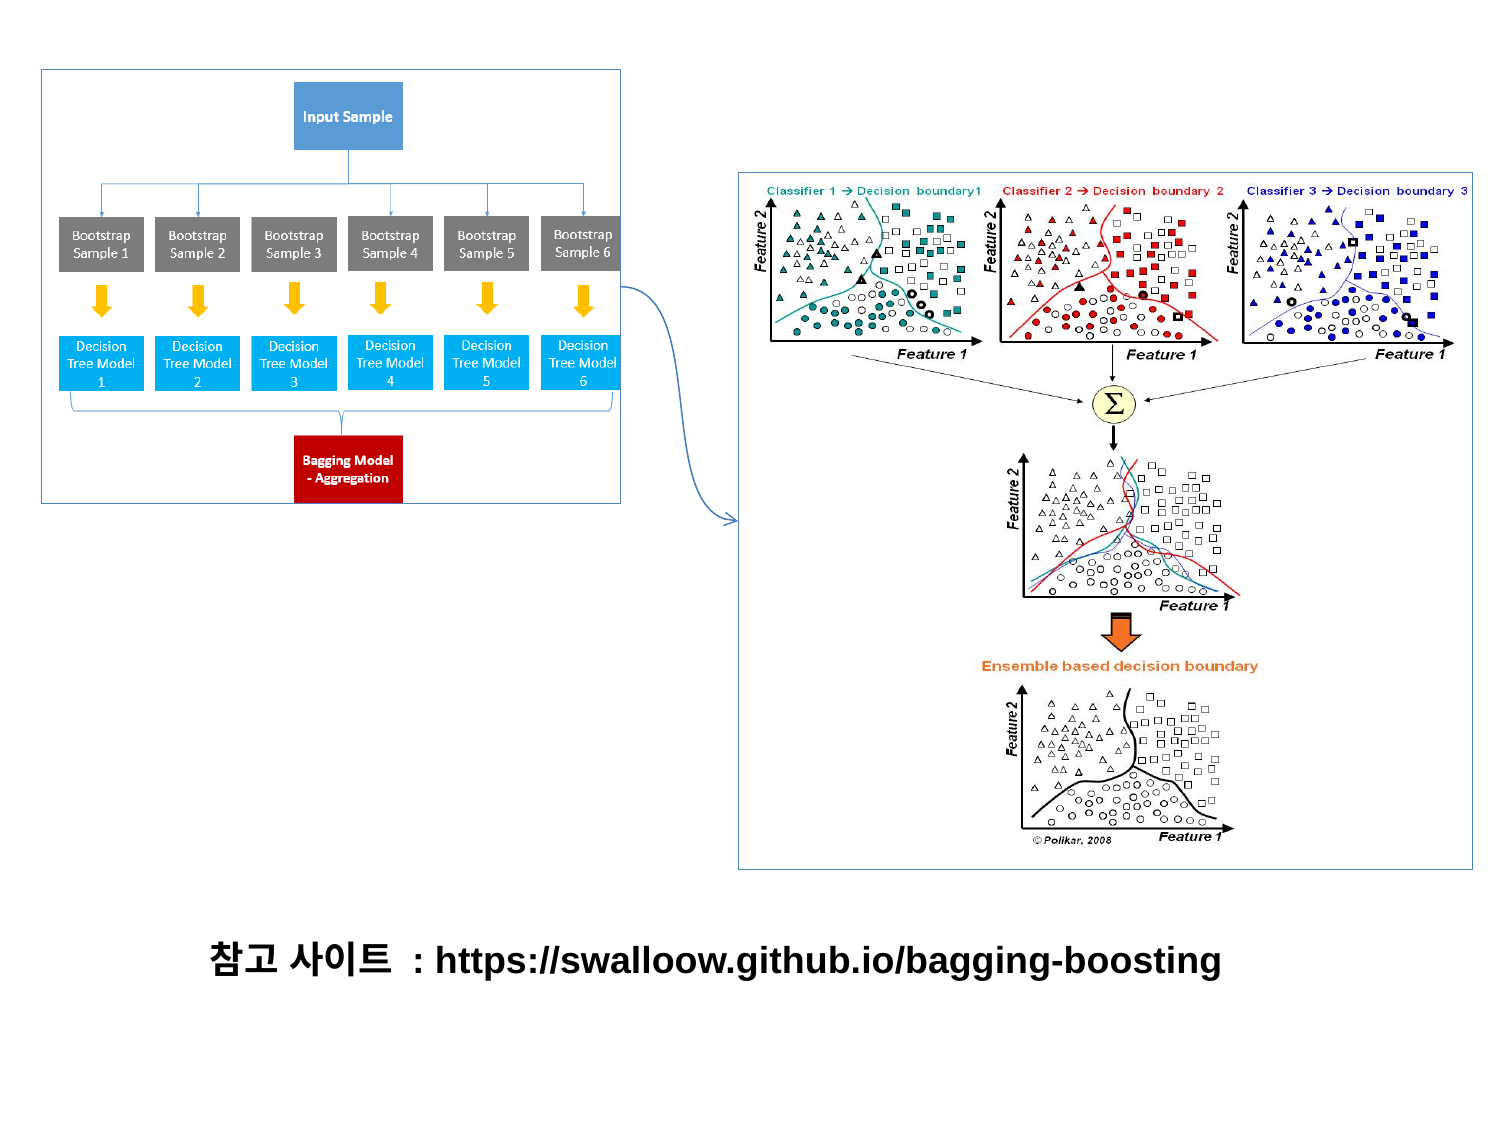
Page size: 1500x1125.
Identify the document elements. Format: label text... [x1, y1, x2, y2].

picture [737, 172, 1473, 870]
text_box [619, 286, 739, 522]
text_box 참고 사이트 : https://swalloow.github.io/bagging-boosting [194, 928, 1270, 989]
picture [41, 69, 621, 504]
